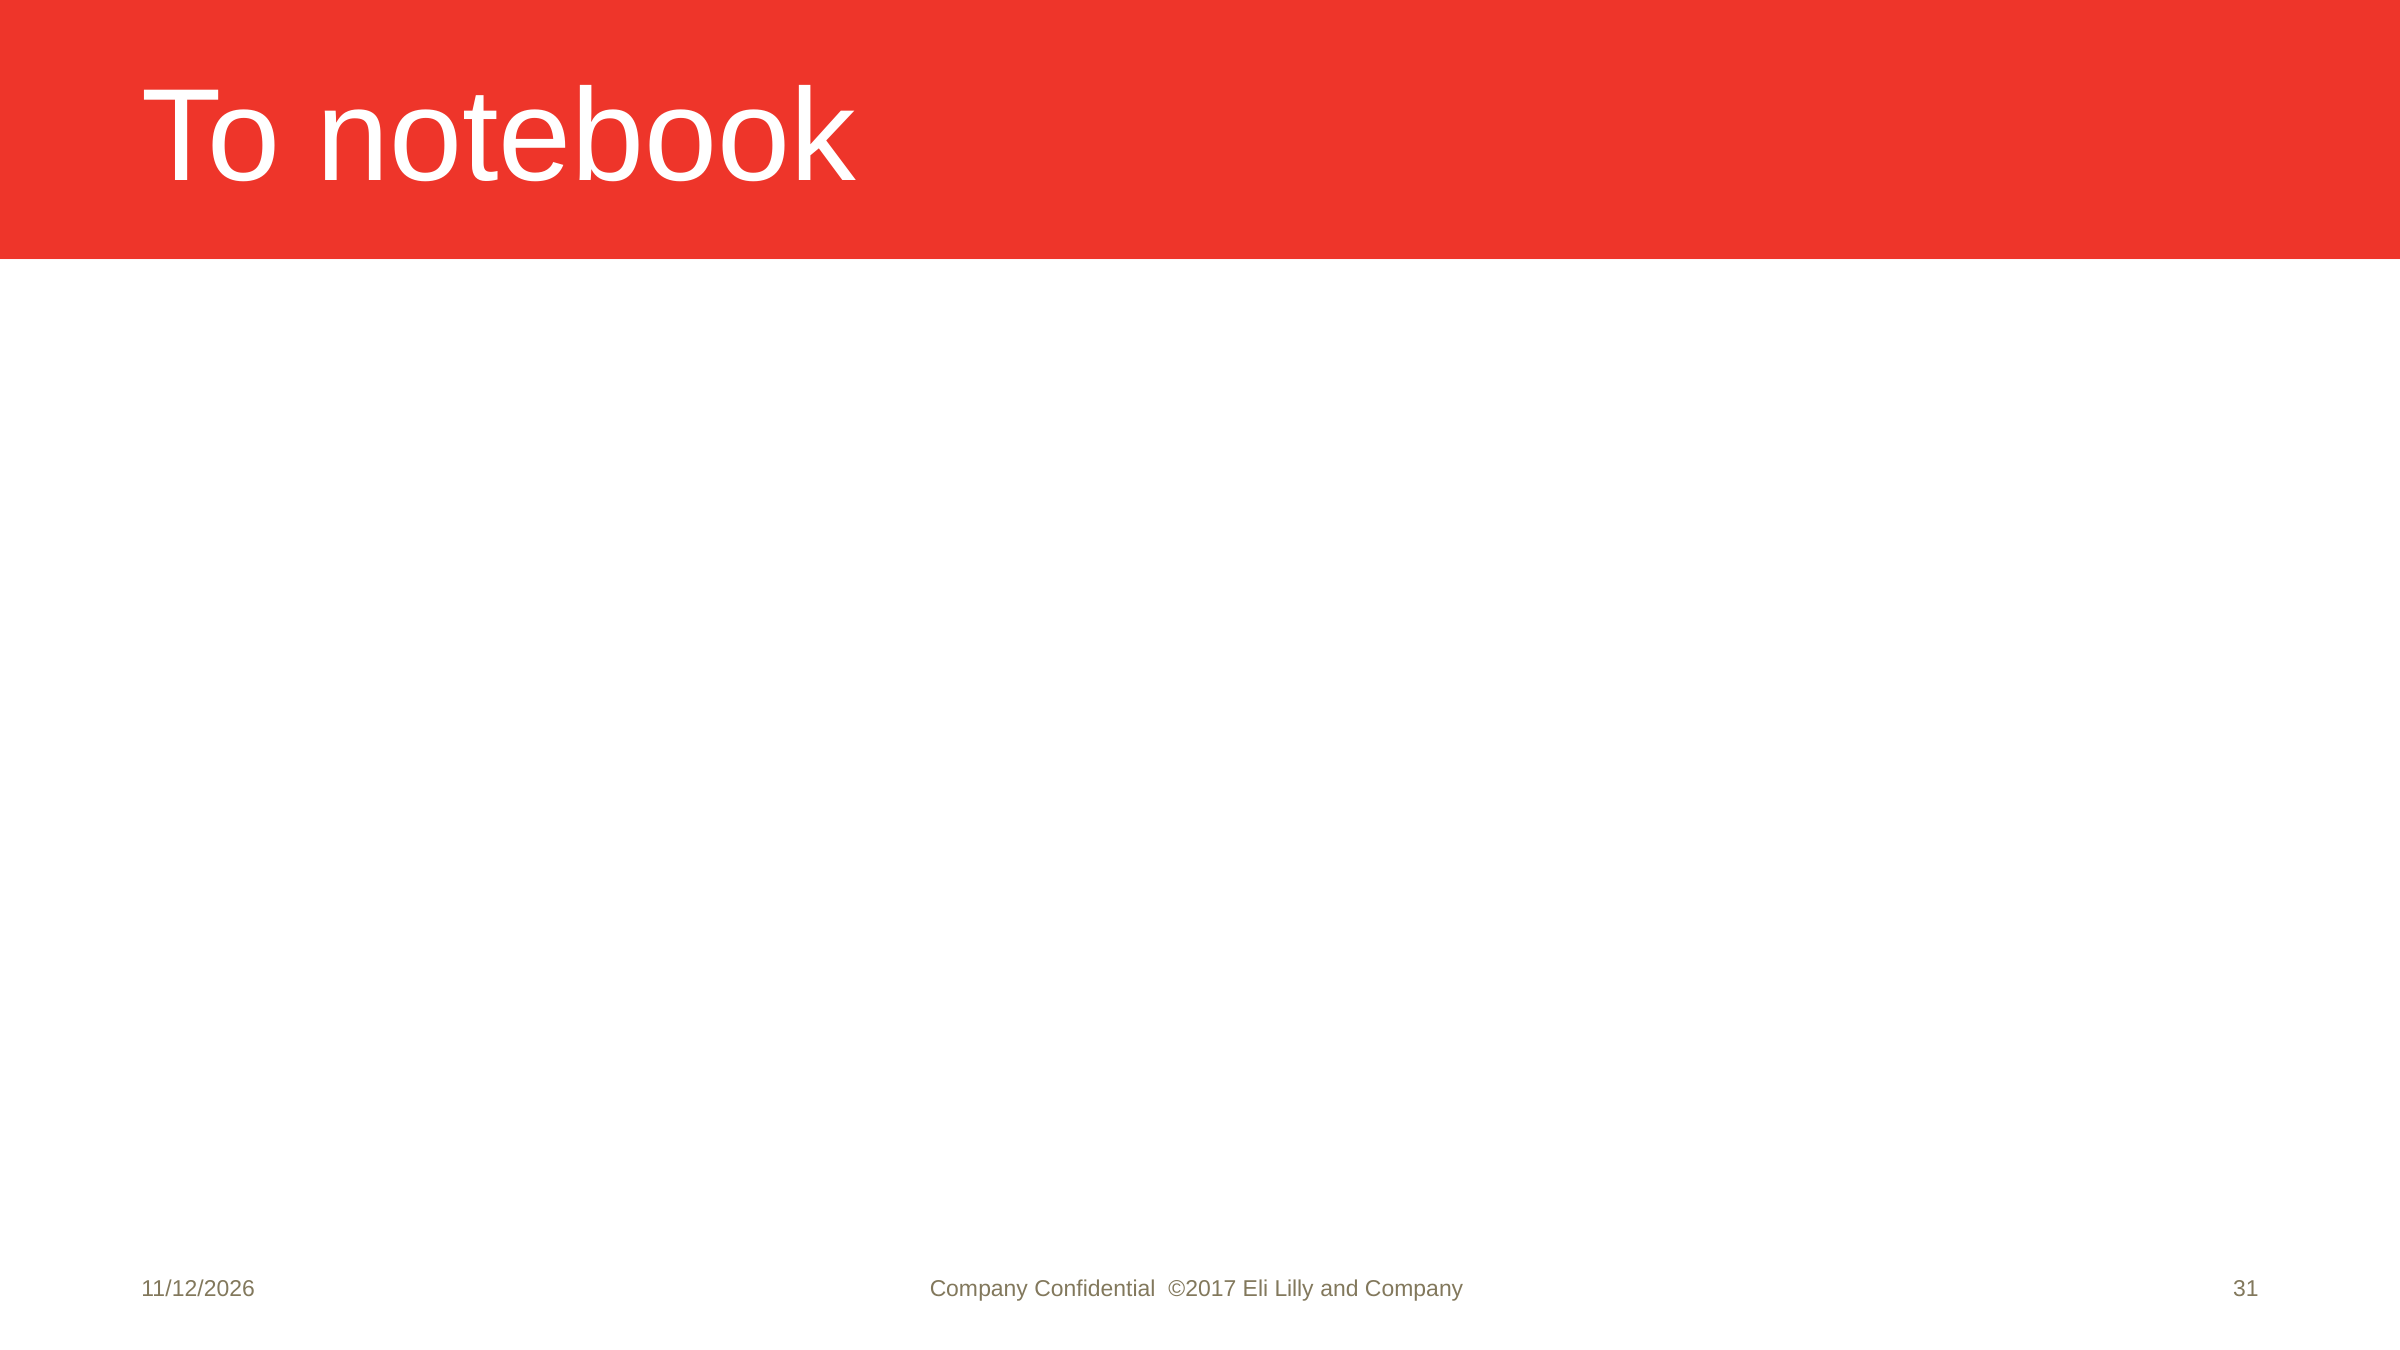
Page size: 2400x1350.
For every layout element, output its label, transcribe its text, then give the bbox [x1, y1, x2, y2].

picture [0, 0, 2400, 1350]
footer Company Confidential ©2017 Eli Lilly and Company [819, 1251, 1580, 1324]
title To notebook [120, 15, 2280, 241]
slide_number 31 [1719, 1251, 2280, 1324]
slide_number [120, 1251, 680, 1324]
